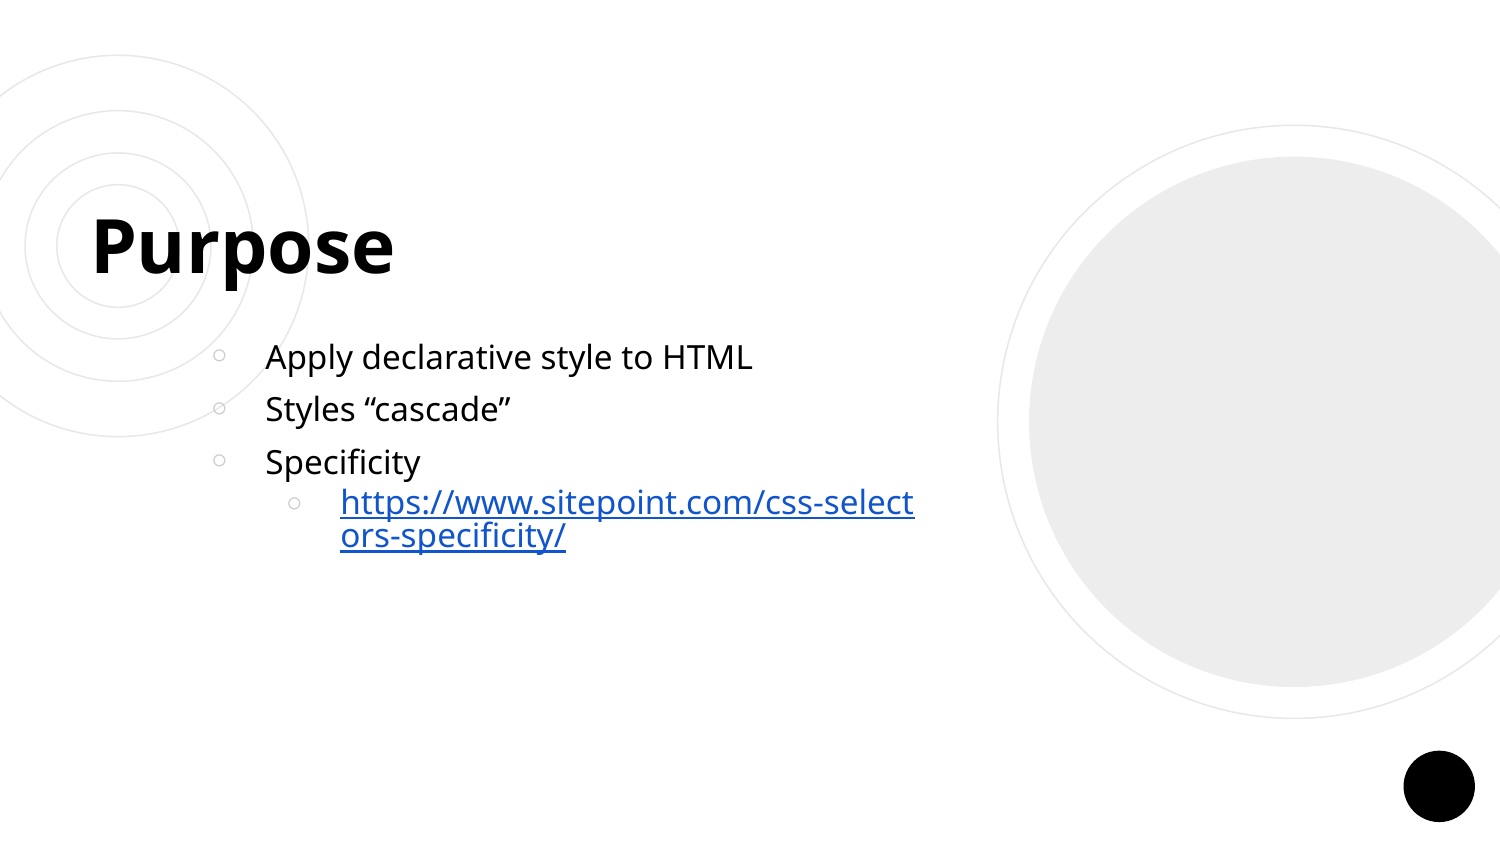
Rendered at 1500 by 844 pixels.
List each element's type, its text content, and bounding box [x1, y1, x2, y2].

title Purpose [75, 191, 932, 304]
list Apply declarative style to HTML Styles “cascade” Specificity https://www.sitepoint.com/css-selectors-specificity/ [175, 321, 932, 751]
